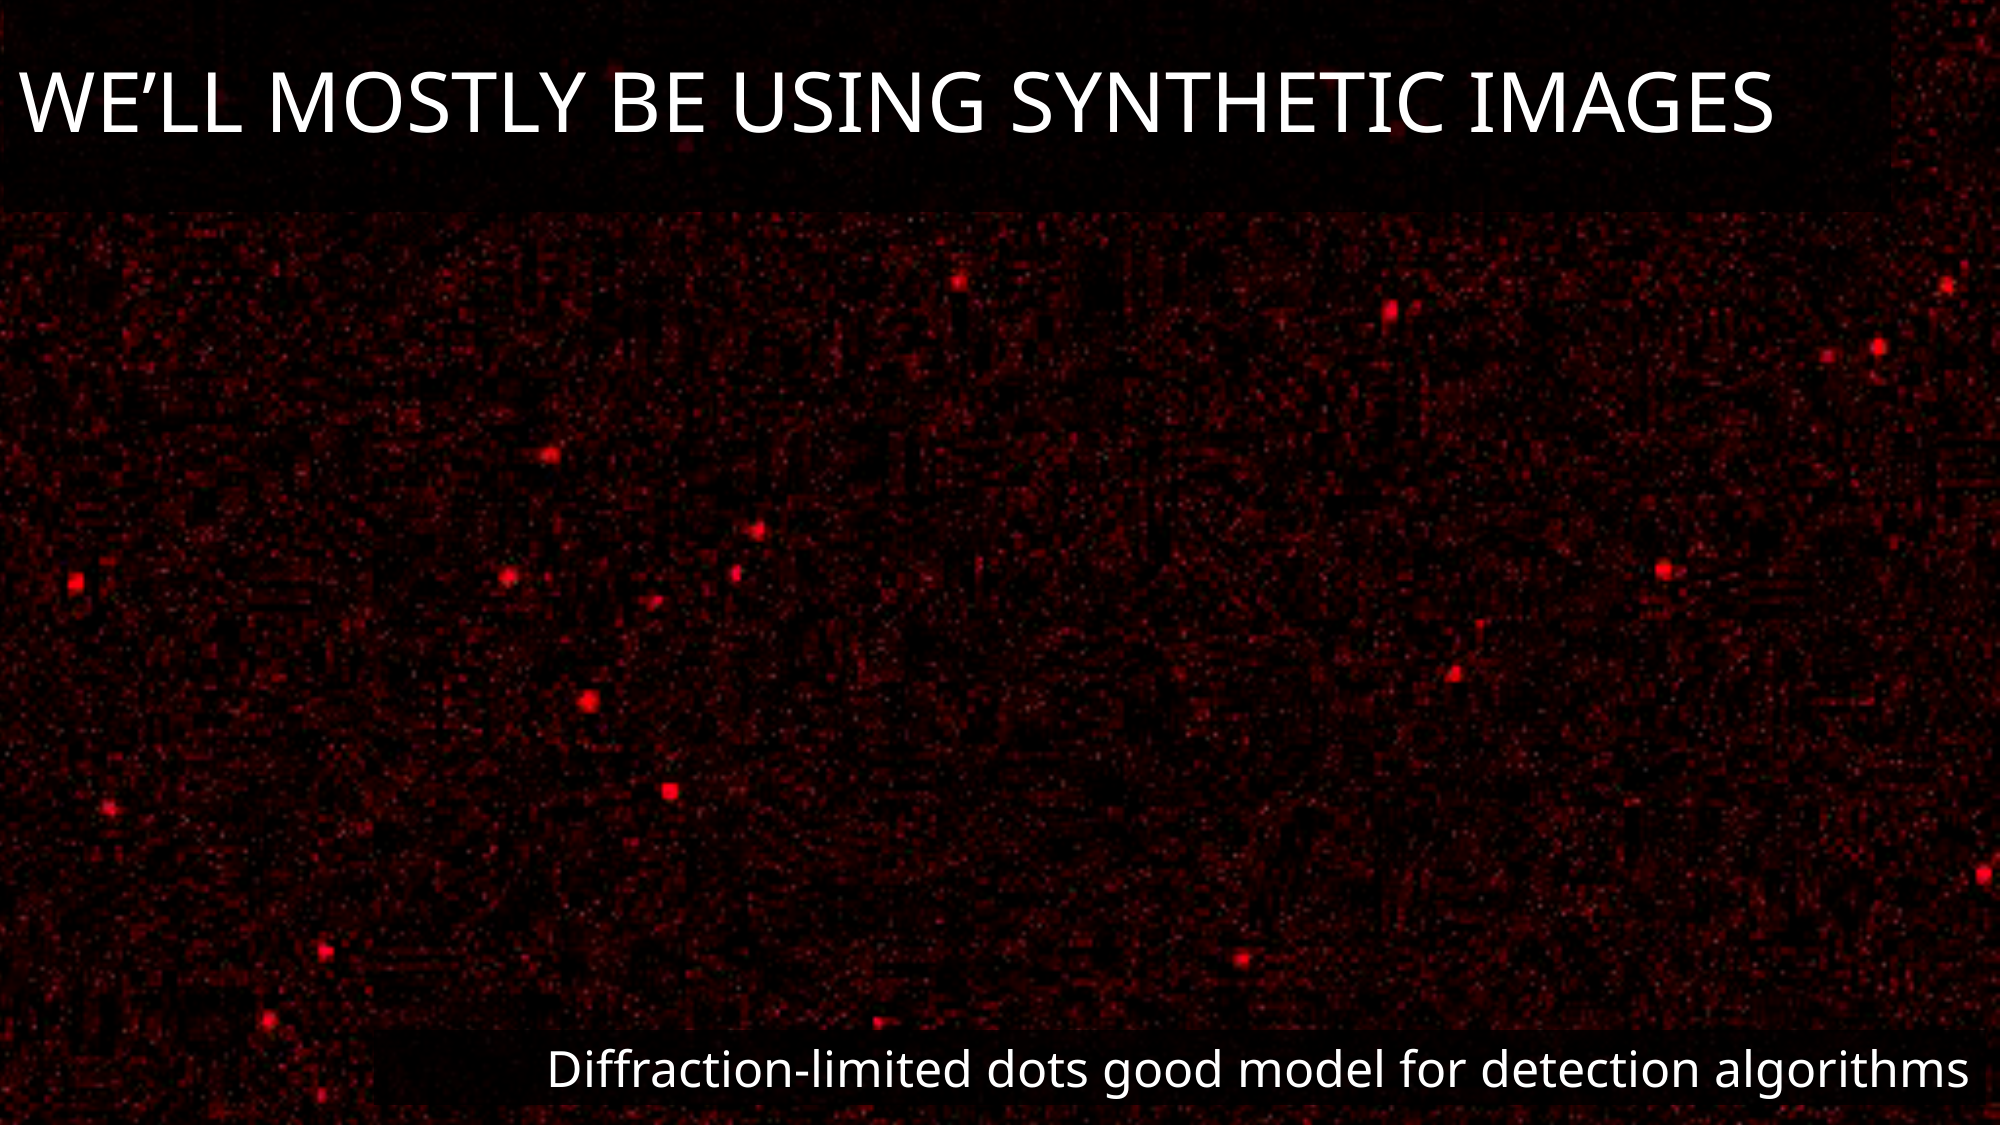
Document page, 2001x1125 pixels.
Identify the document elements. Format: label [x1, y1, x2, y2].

text_box [0, 0, 2000, 1125]
